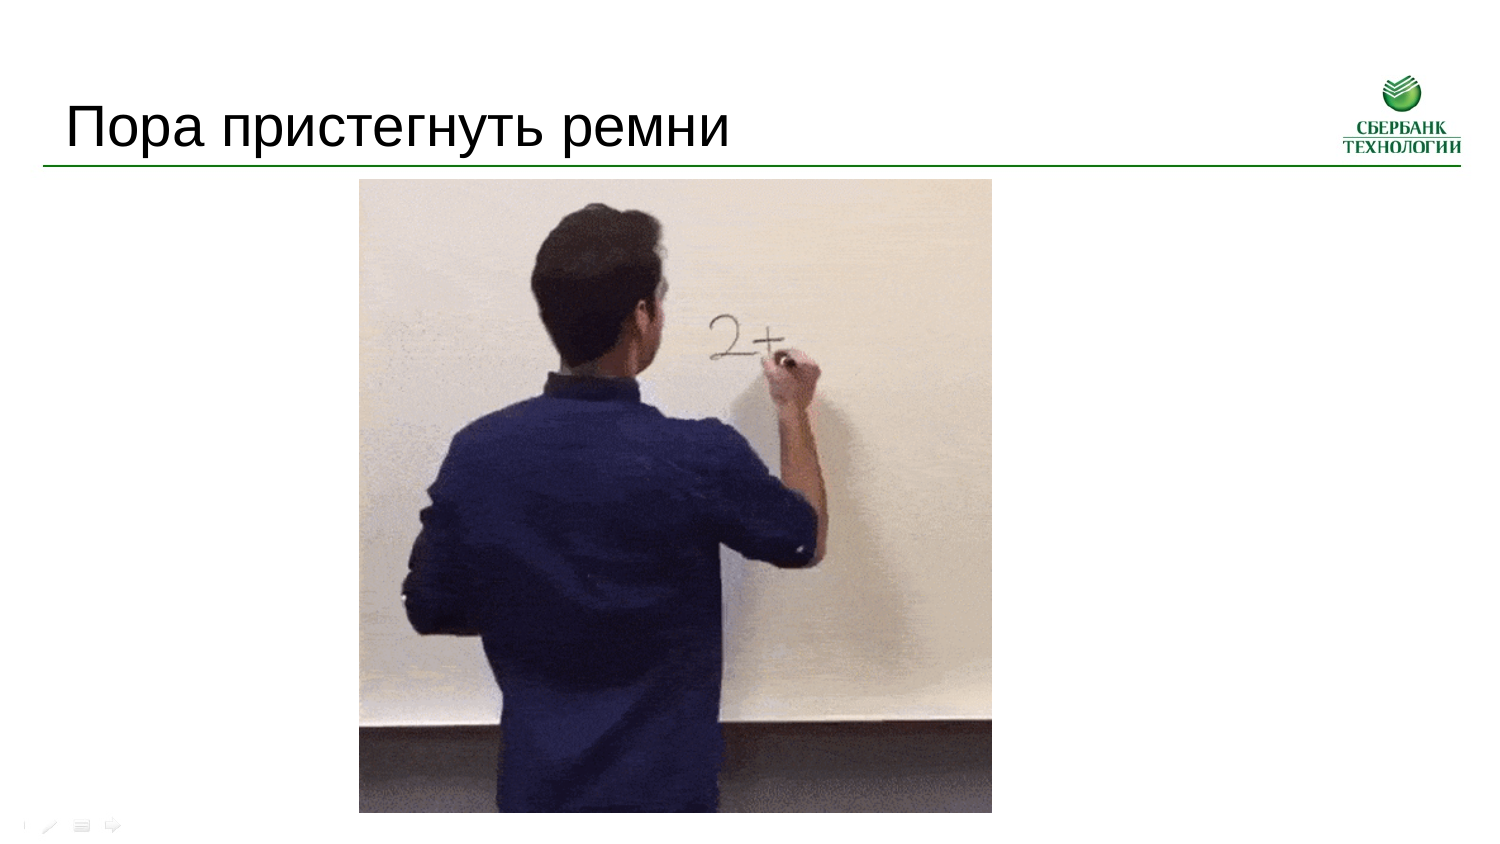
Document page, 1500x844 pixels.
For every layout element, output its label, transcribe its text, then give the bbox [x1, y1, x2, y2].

text_box Пора пристегнуть ремни [51, 72, 1449, 167]
picture [0, 0, 1500, 844]
